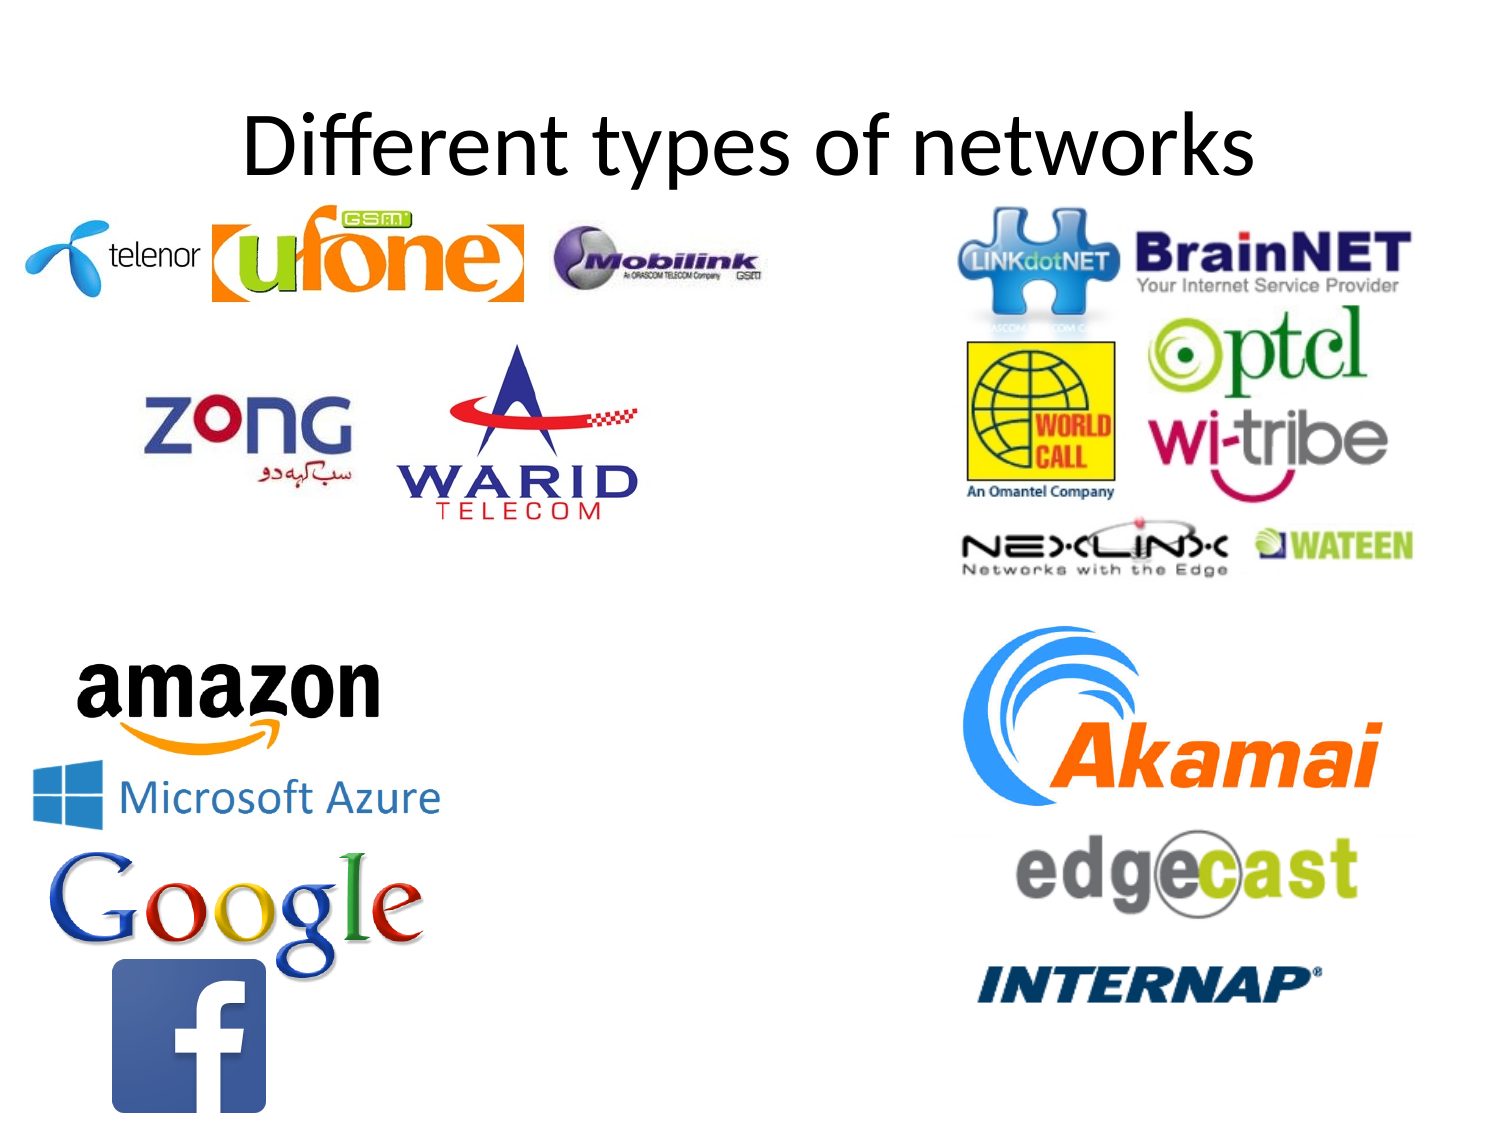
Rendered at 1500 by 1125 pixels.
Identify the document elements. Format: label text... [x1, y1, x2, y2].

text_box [949, 616, 1417, 1048]
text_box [0, 637, 472, 1113]
title Different types of networks [75, 45, 1425, 233]
picture [24, 199, 769, 535]
picture [949, 199, 1419, 591]
